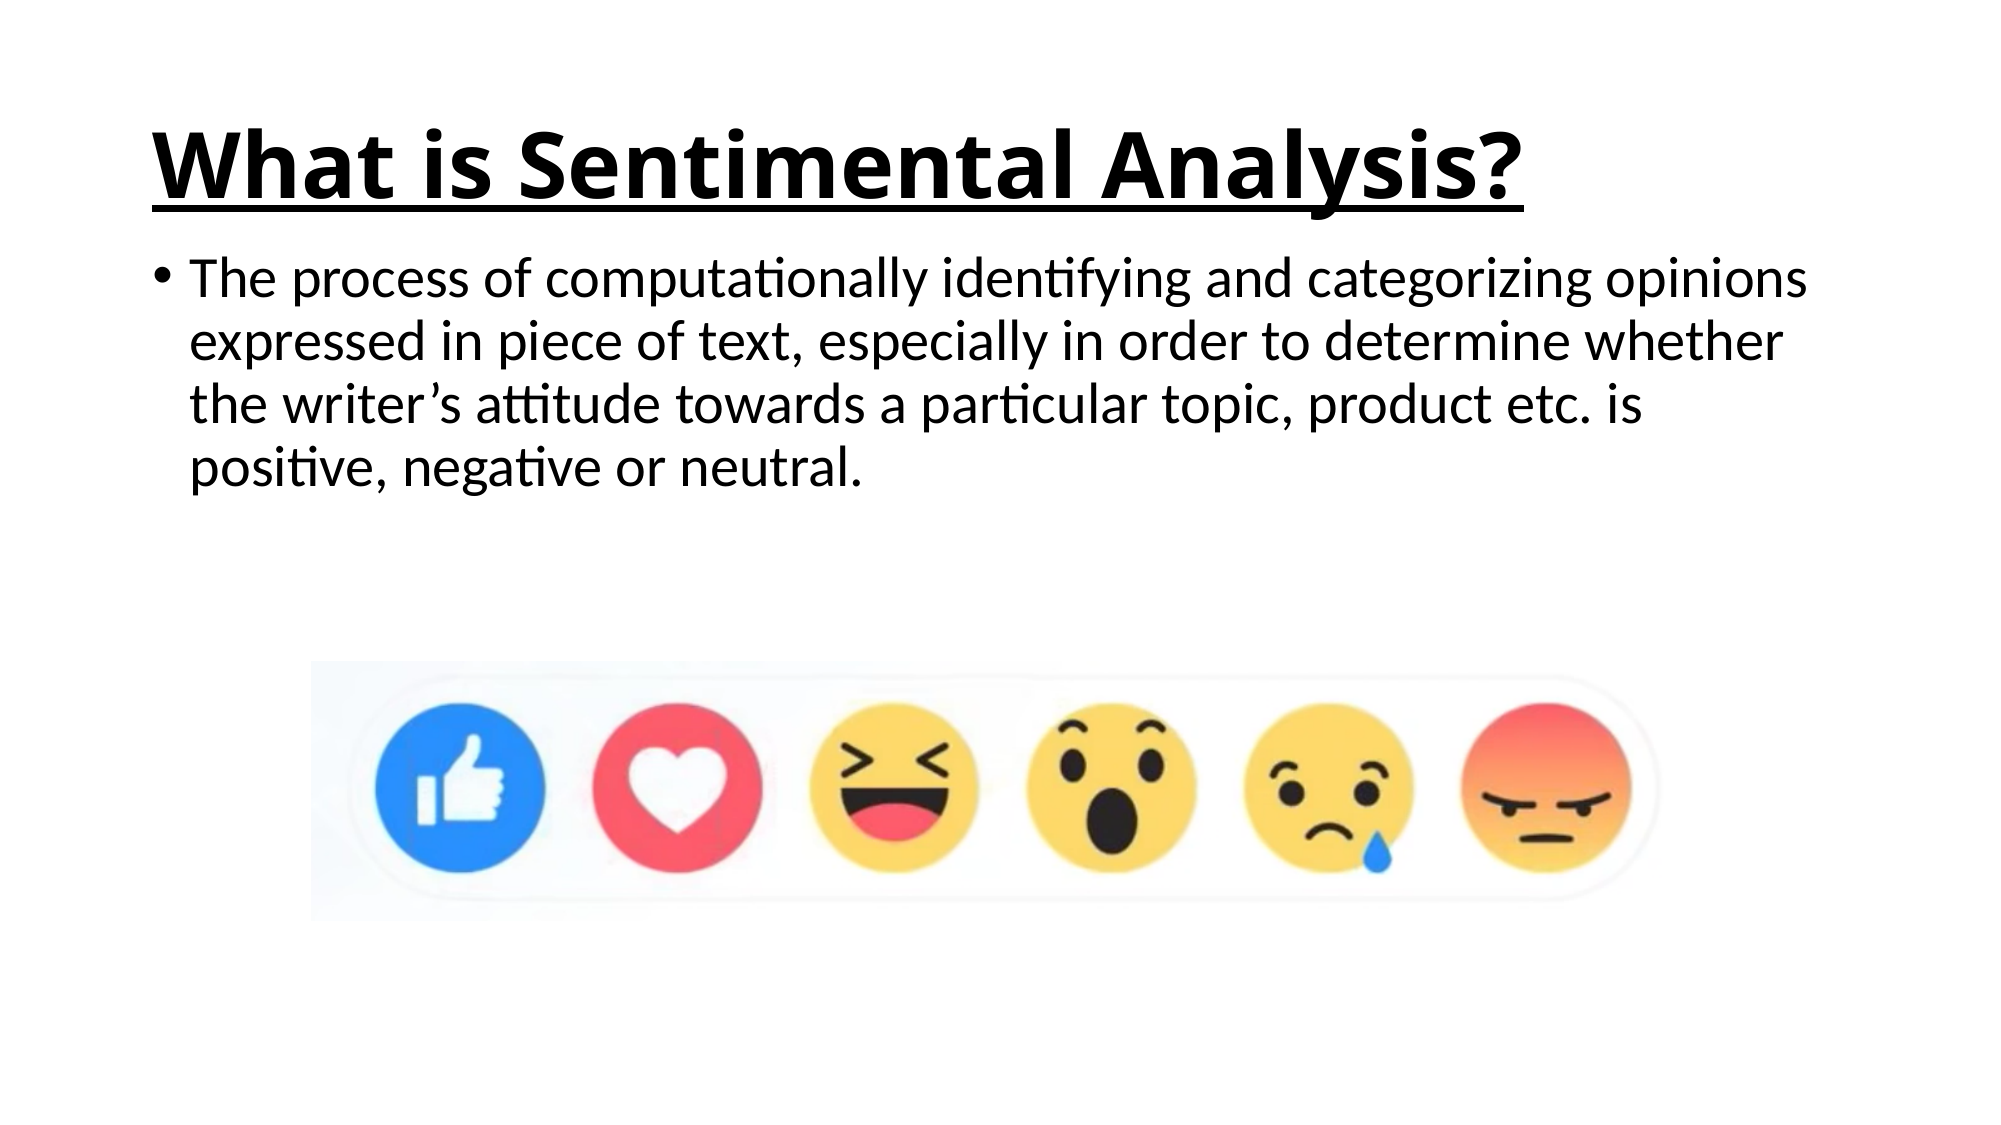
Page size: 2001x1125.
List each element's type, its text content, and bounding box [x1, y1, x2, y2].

picture [311, 661, 1689, 922]
title What is Sentimental Analysis? [137, 59, 1863, 239]
list The process of computationally identifying and categorizing opinions expressed in piece of text, especially in order to determine whether the writer’s attitude towards a particular topic, product etc. is positive, negative or neutral. [137, 239, 1863, 848]
